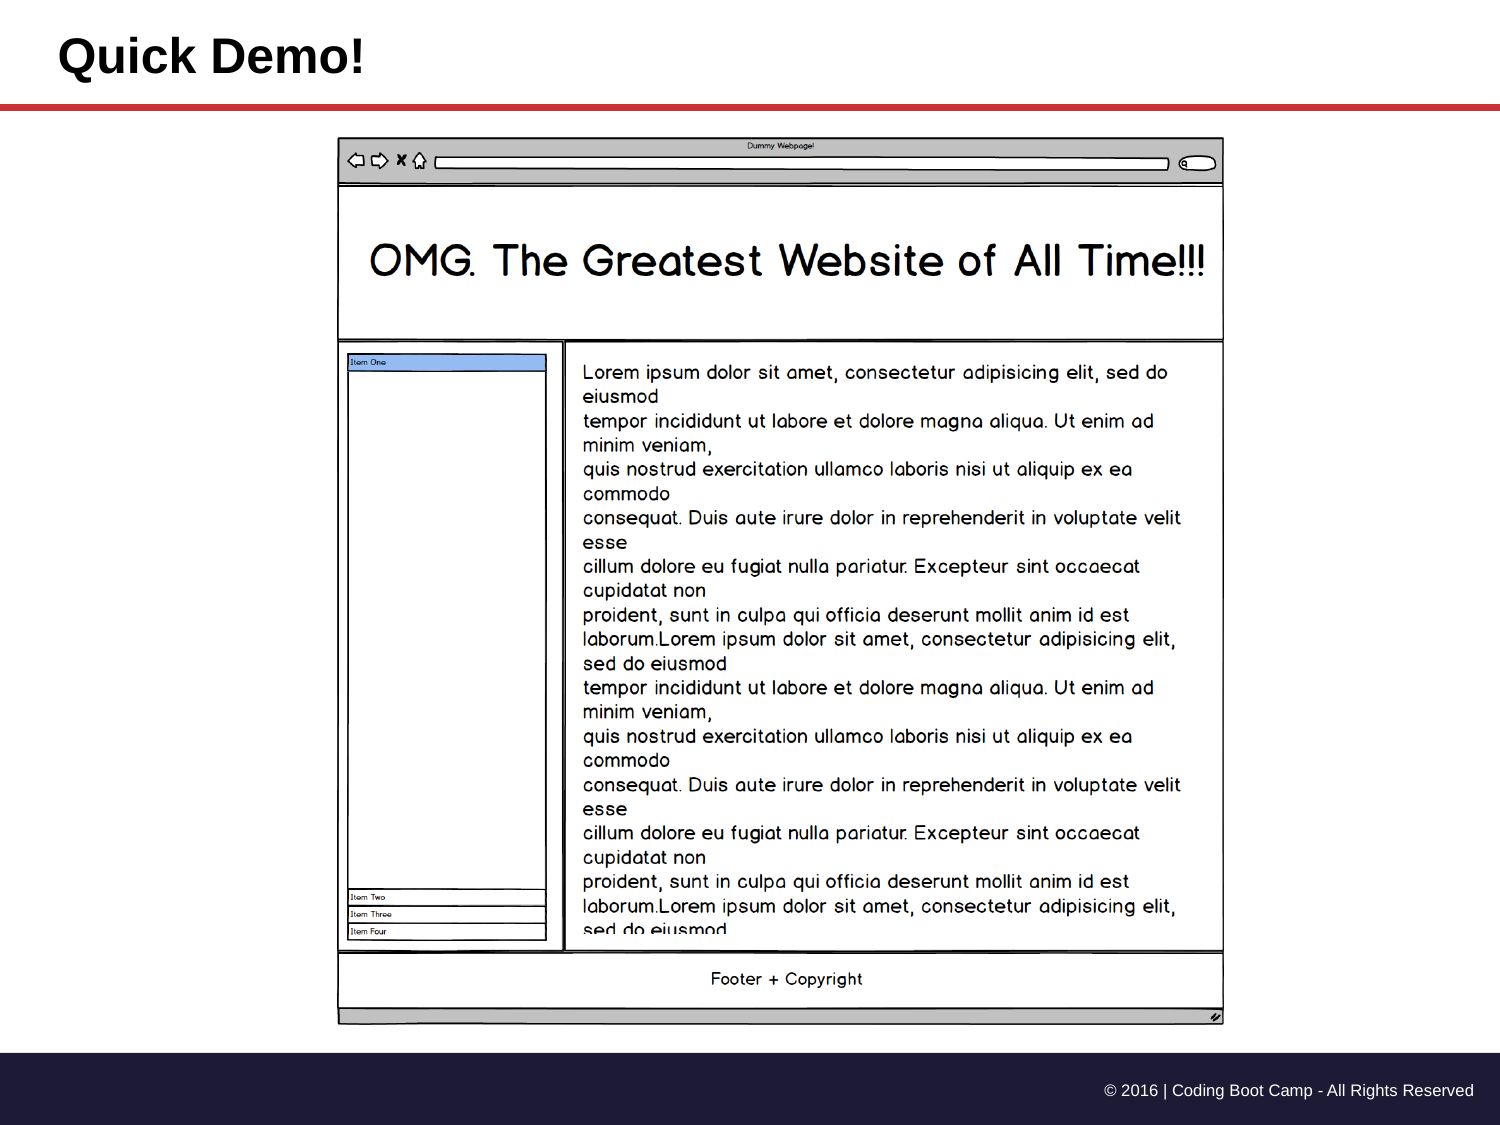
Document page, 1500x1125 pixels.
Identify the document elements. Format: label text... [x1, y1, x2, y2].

text_box Quick Demo! [50, 16, 913, 91]
picture [337, 137, 1224, 1026]
